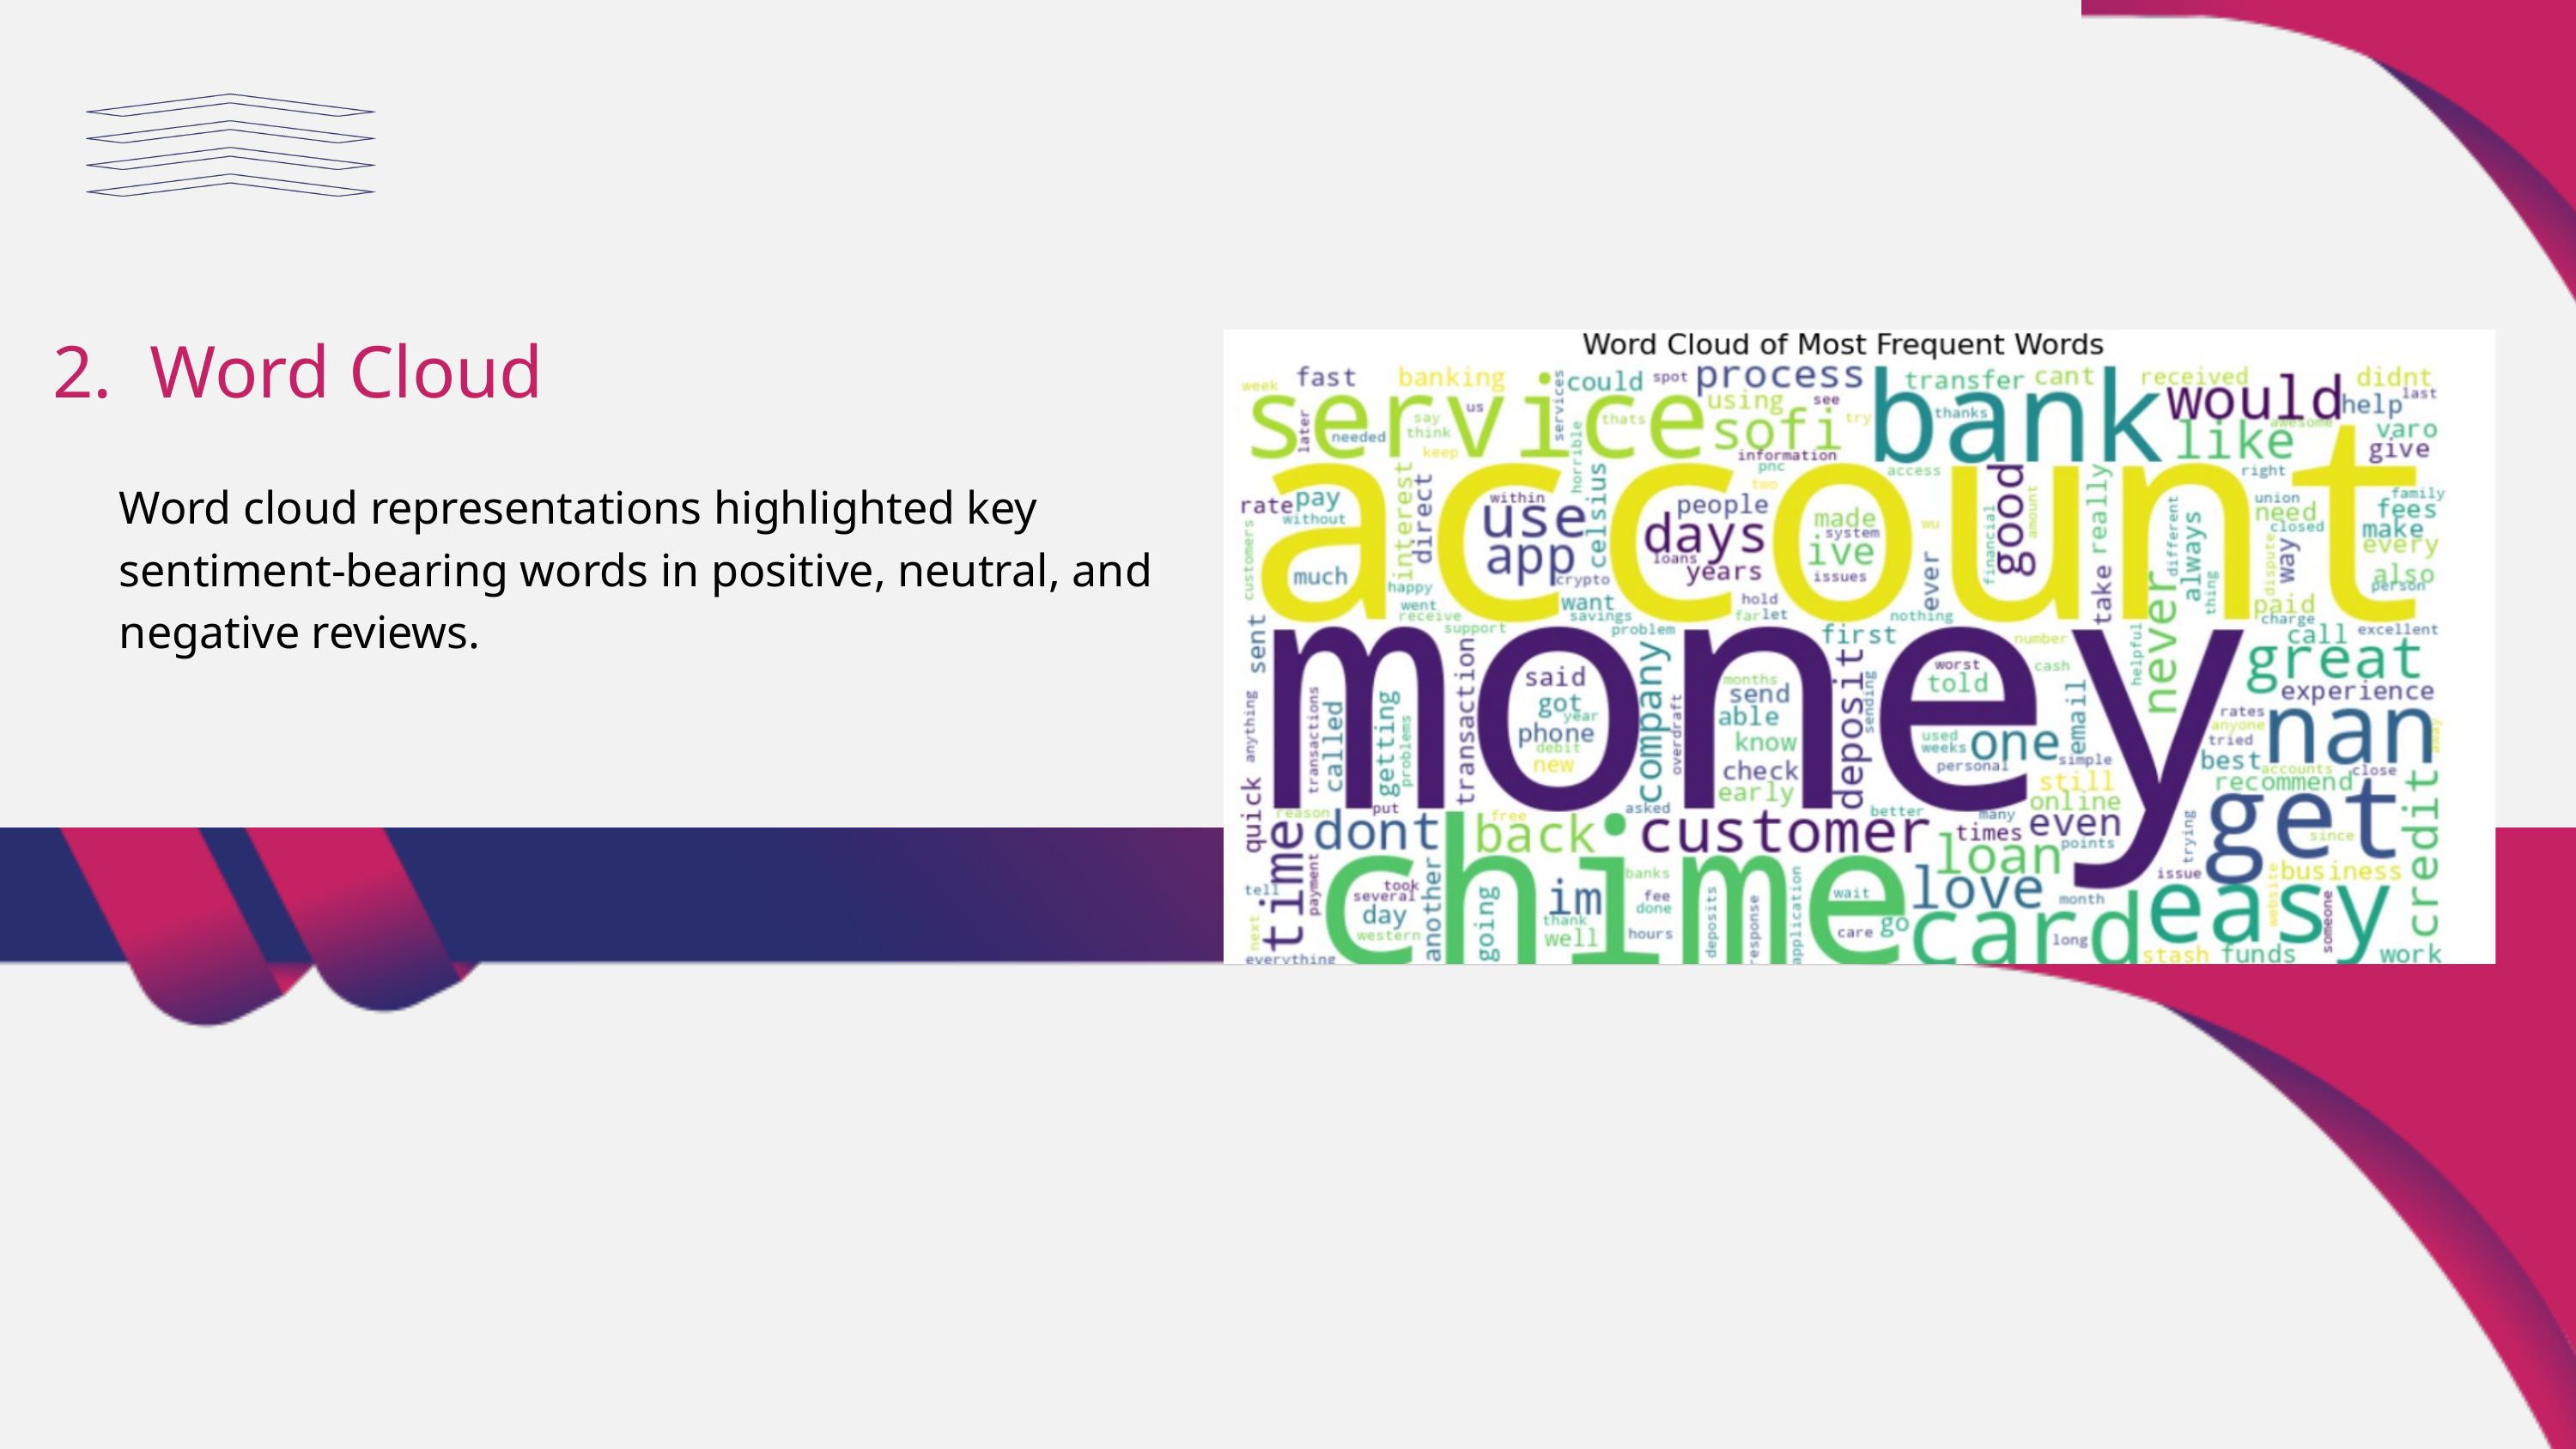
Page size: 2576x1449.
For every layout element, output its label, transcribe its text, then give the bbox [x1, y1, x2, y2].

text_box [85, 94, 377, 197]
text_box [1224, 330, 2496, 964]
text_box [0, 828, 2576, 1449]
text_box [2081, 0, 2576, 595]
text_box Word cloud representations highlighted key sentiment-bearing words in positive, neutral, and negative reviews. [118, 470, 1224, 721]
text_box 2. Word Cloud [32, 341, 564, 413]
